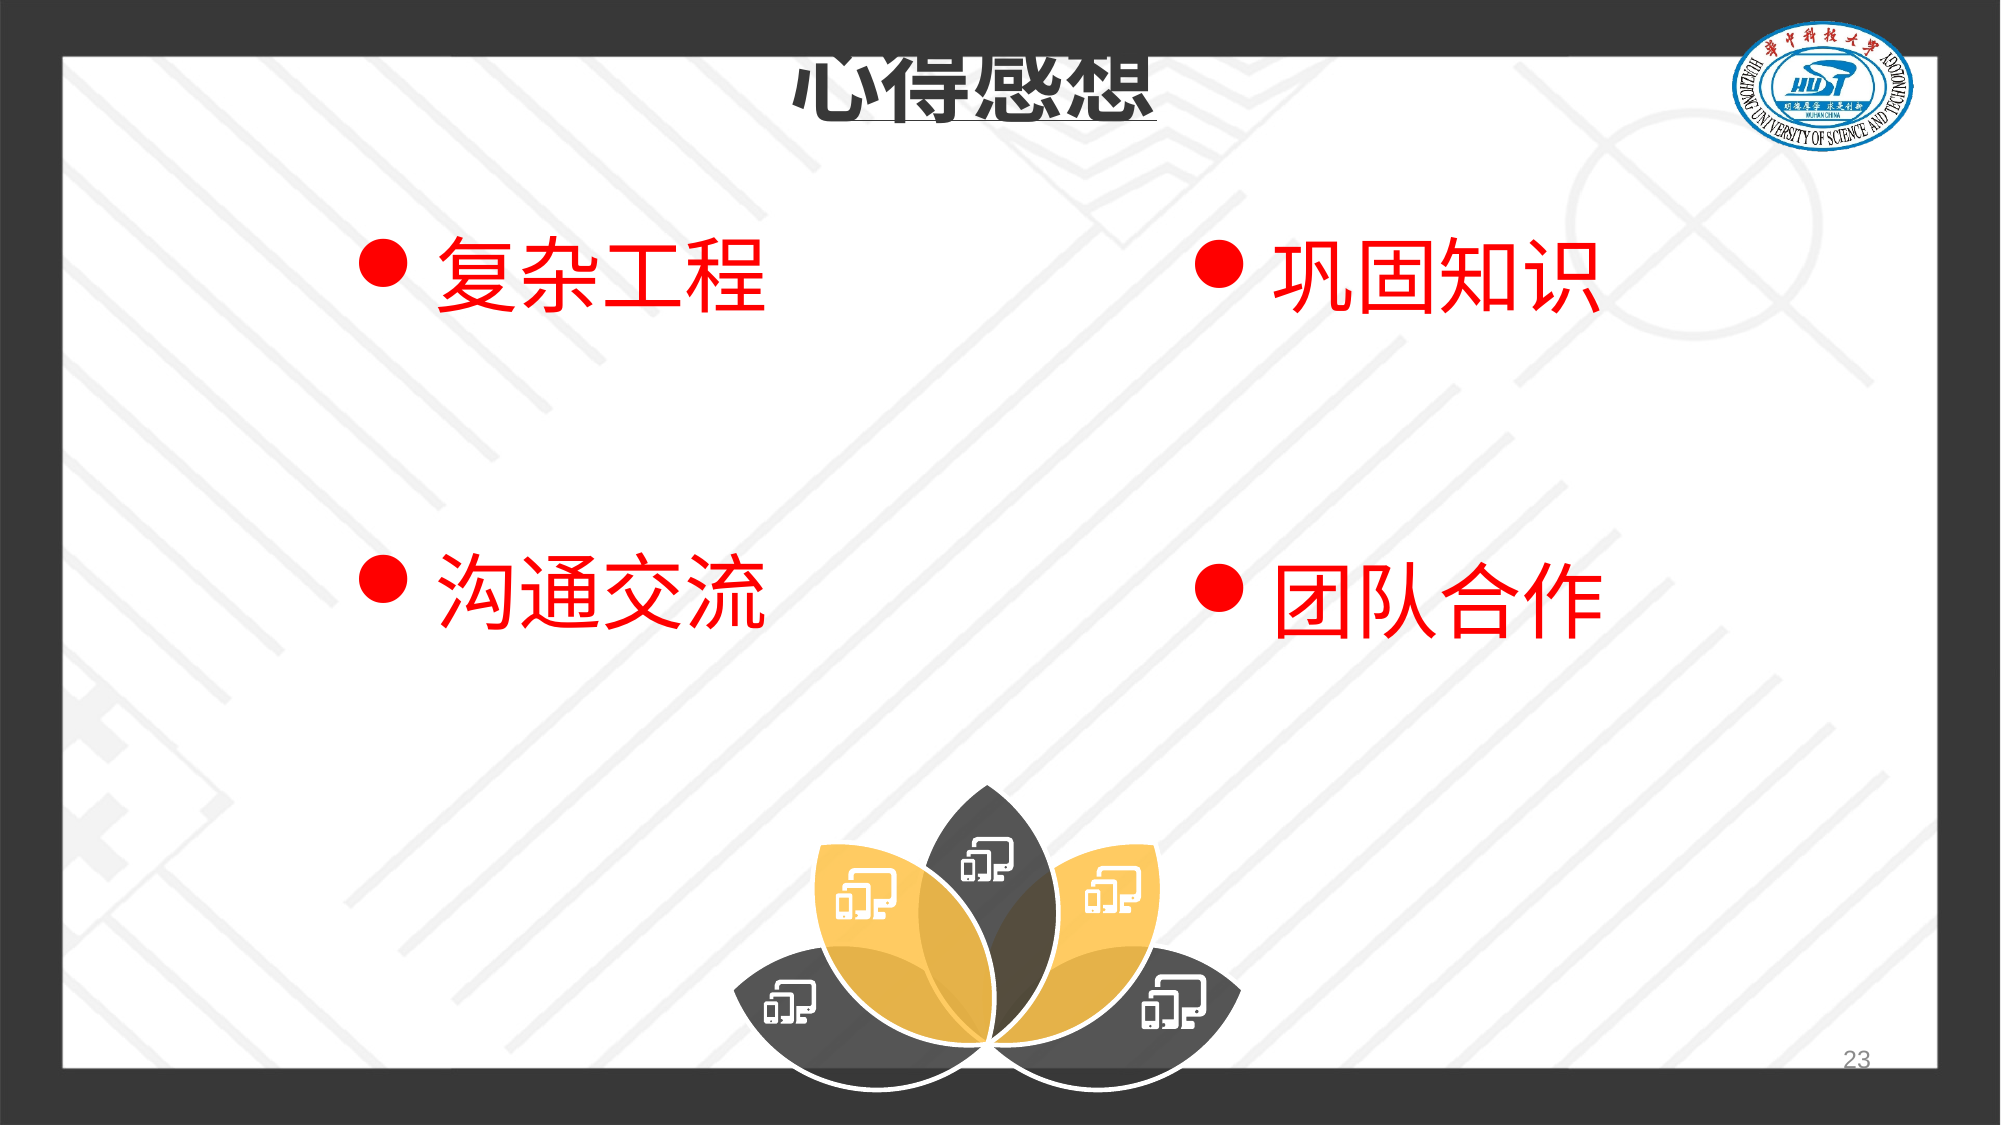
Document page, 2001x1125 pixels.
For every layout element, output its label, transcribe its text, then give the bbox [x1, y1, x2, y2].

text_box 沟通交流 [337, 532, 790, 648]
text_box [728, 782, 1247, 1089]
text_box 复杂工程 [337, 215, 790, 476]
text_box 巩固知识 [1173, 217, 1627, 332]
title 心得感想 [110, 47, 1836, 125]
picture [0, 0, 2001, 1125]
slide_number 23 [1436, 1028, 1887, 1089]
text_box 团队合作 [1173, 541, 1627, 657]
